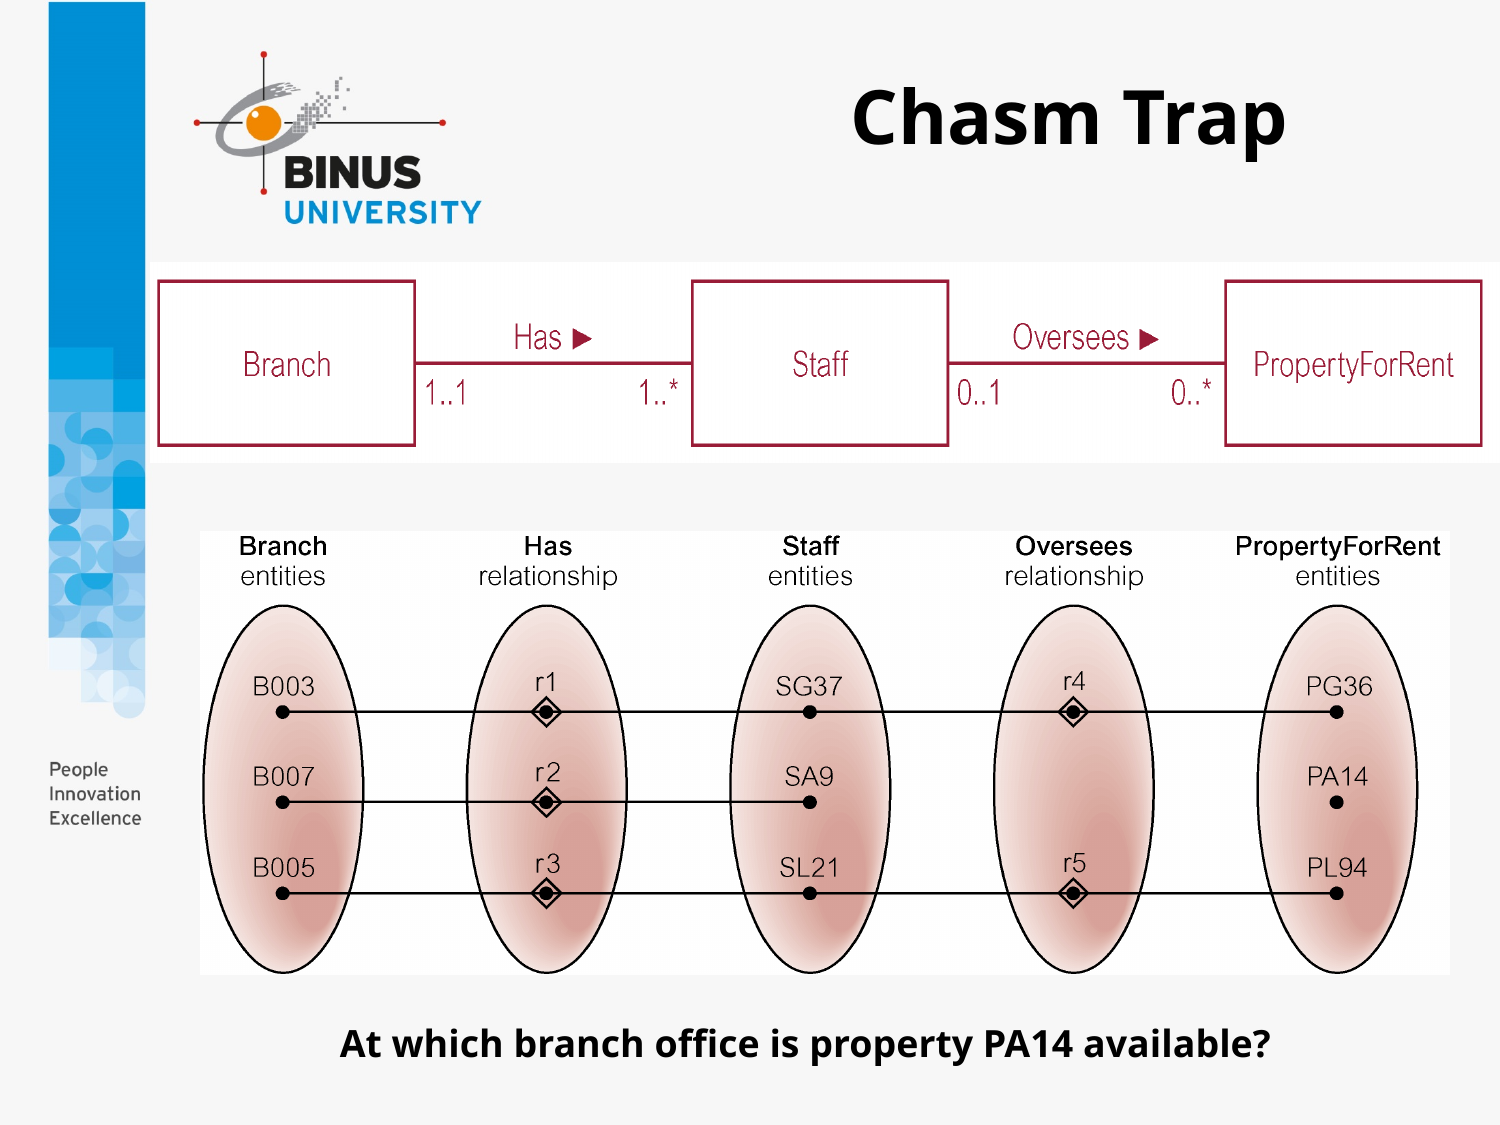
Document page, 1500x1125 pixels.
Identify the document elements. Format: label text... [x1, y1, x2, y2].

text_box Chasm Trap [835, 62, 1303, 168]
text_box At which branch office is property PA14 available? [324, 1012, 1350, 1073]
text_box [25, 0, 792, 361]
picture [0, 0, 1500, 976]
